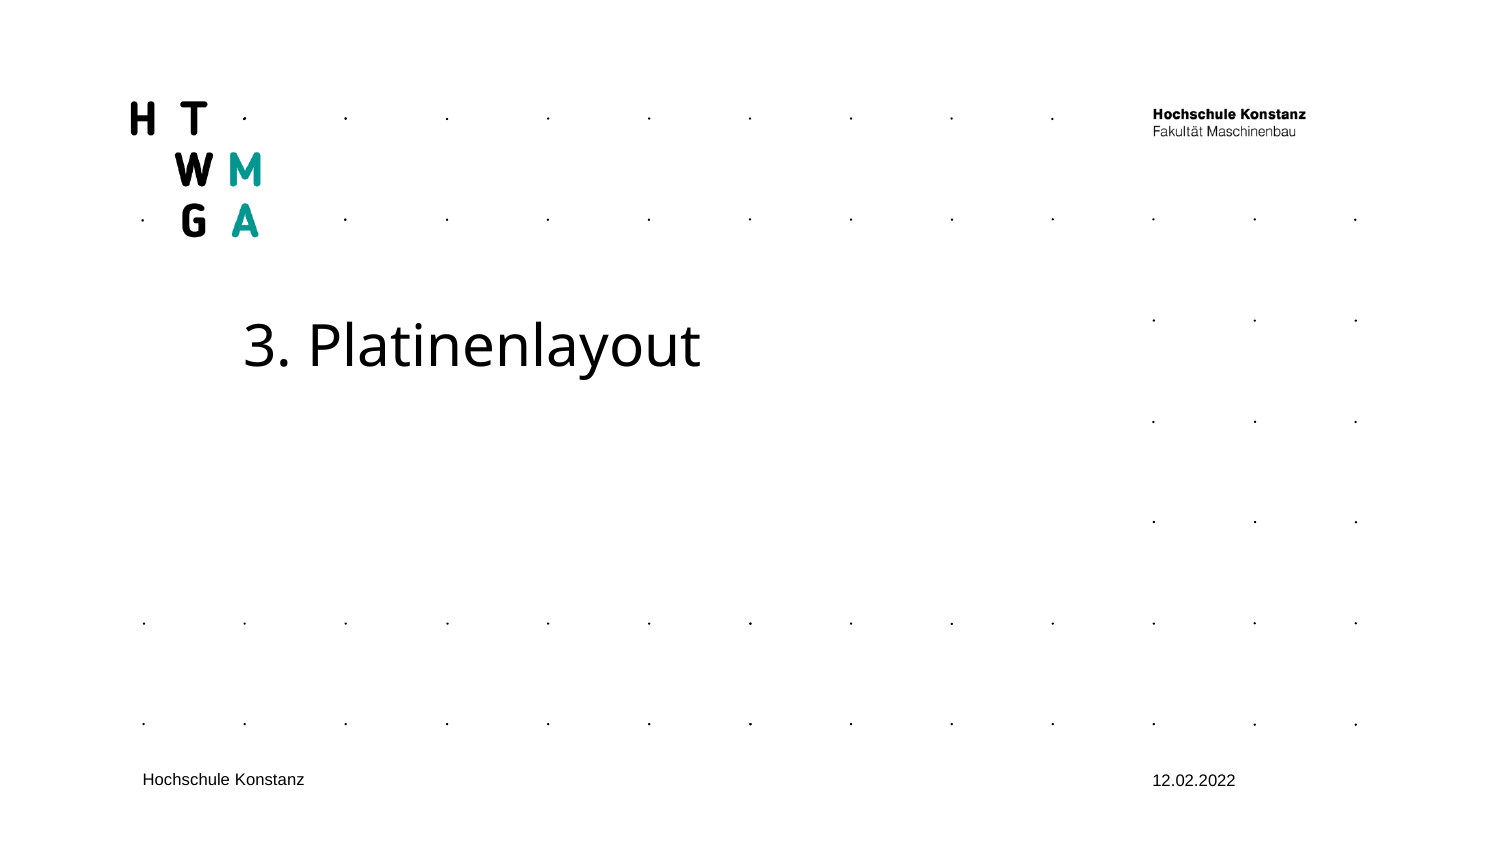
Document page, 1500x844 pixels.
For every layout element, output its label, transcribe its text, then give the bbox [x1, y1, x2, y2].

picture [1102, 67, 1462, 273]
list 3. Platinenlayout [229, 300, 1257, 375]
picture [91, 67, 296, 271]
